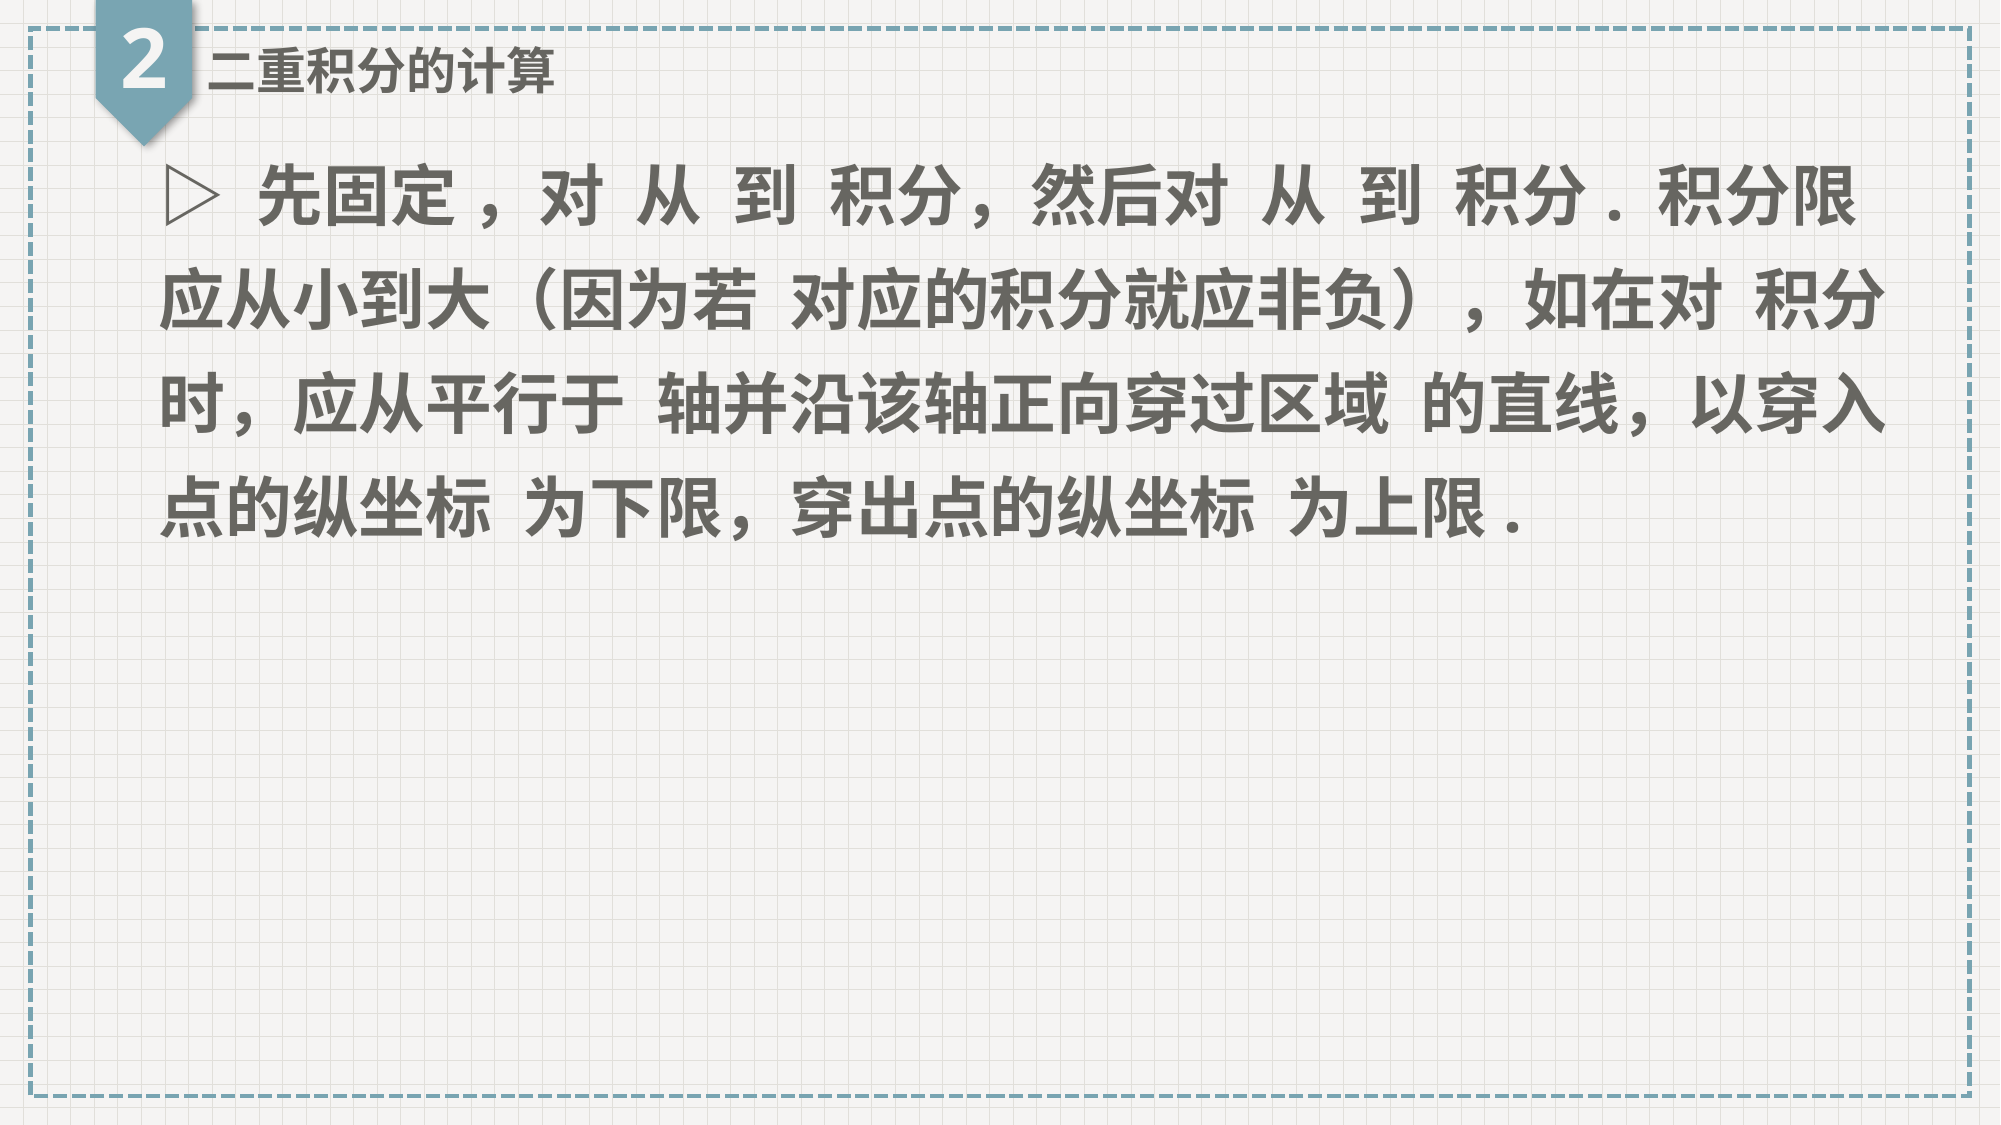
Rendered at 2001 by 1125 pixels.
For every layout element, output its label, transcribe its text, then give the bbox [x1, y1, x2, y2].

list 2 [95, 0, 193, 123]
list 二重积分的计算 [192, 35, 883, 112]
